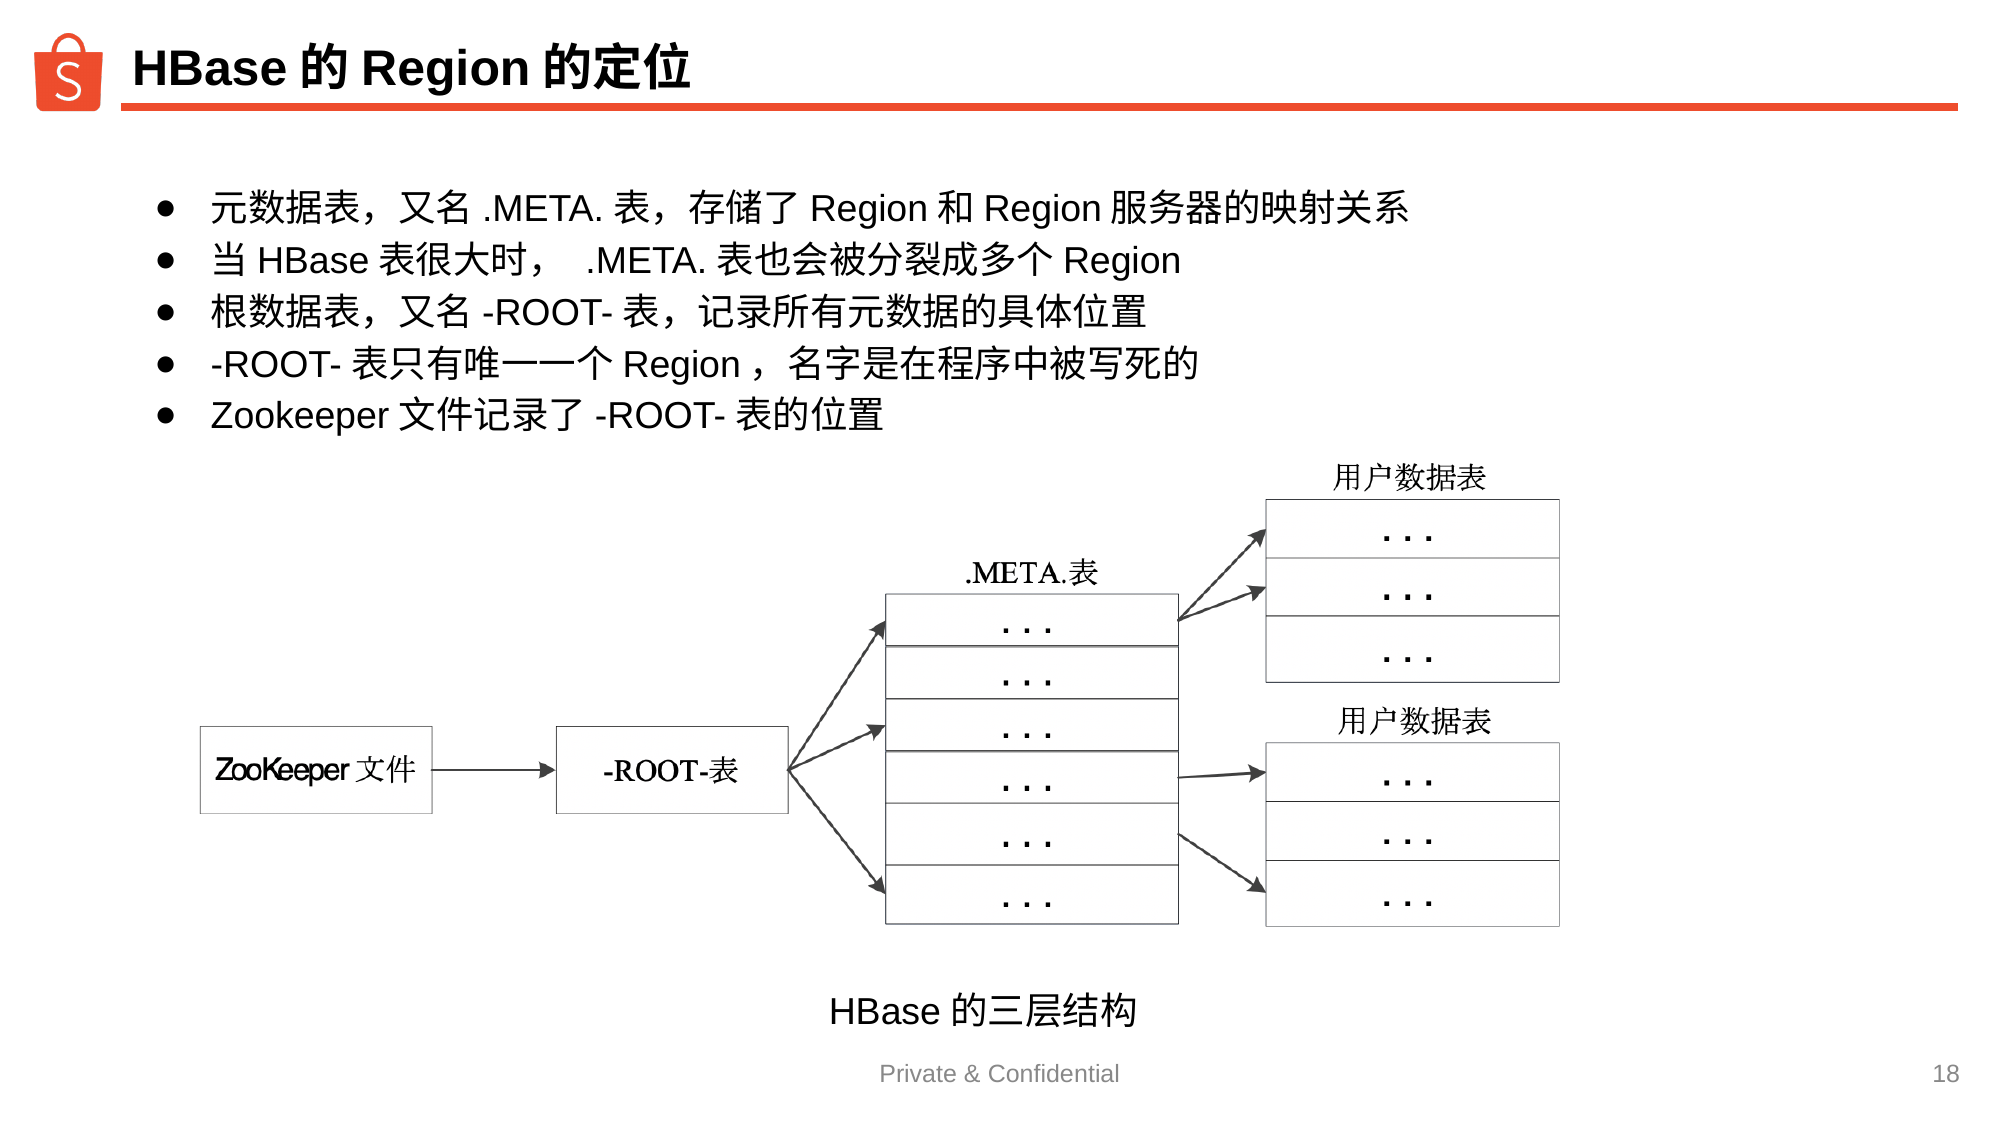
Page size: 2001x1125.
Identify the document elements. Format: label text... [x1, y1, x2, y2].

picture [148, 459, 1601, 941]
text_box Private & Confidential [669, 1050, 1330, 1095]
slide_number ‹#› [1918, 1051, 1968, 1095]
picture [34, 33, 108, 115]
text_box HBase的三层结构 [538, 972, 1428, 1048]
text_box 元数据表，又名.META.表，存储了Region和Region服务器的映射关系 当HBase表很大时， .META.表也会被分裂成多个Region 根数据表，又名-ROOT-表，记录所有元数据的具体位置 -ROOT-表只有唯一一个Region，名字是在程序中被写死的 Zookeeper文件记录了-ROOT-表的位置 [120, 162, 1954, 452]
title HBase的Region的定位 [120, 12, 1884, 108]
